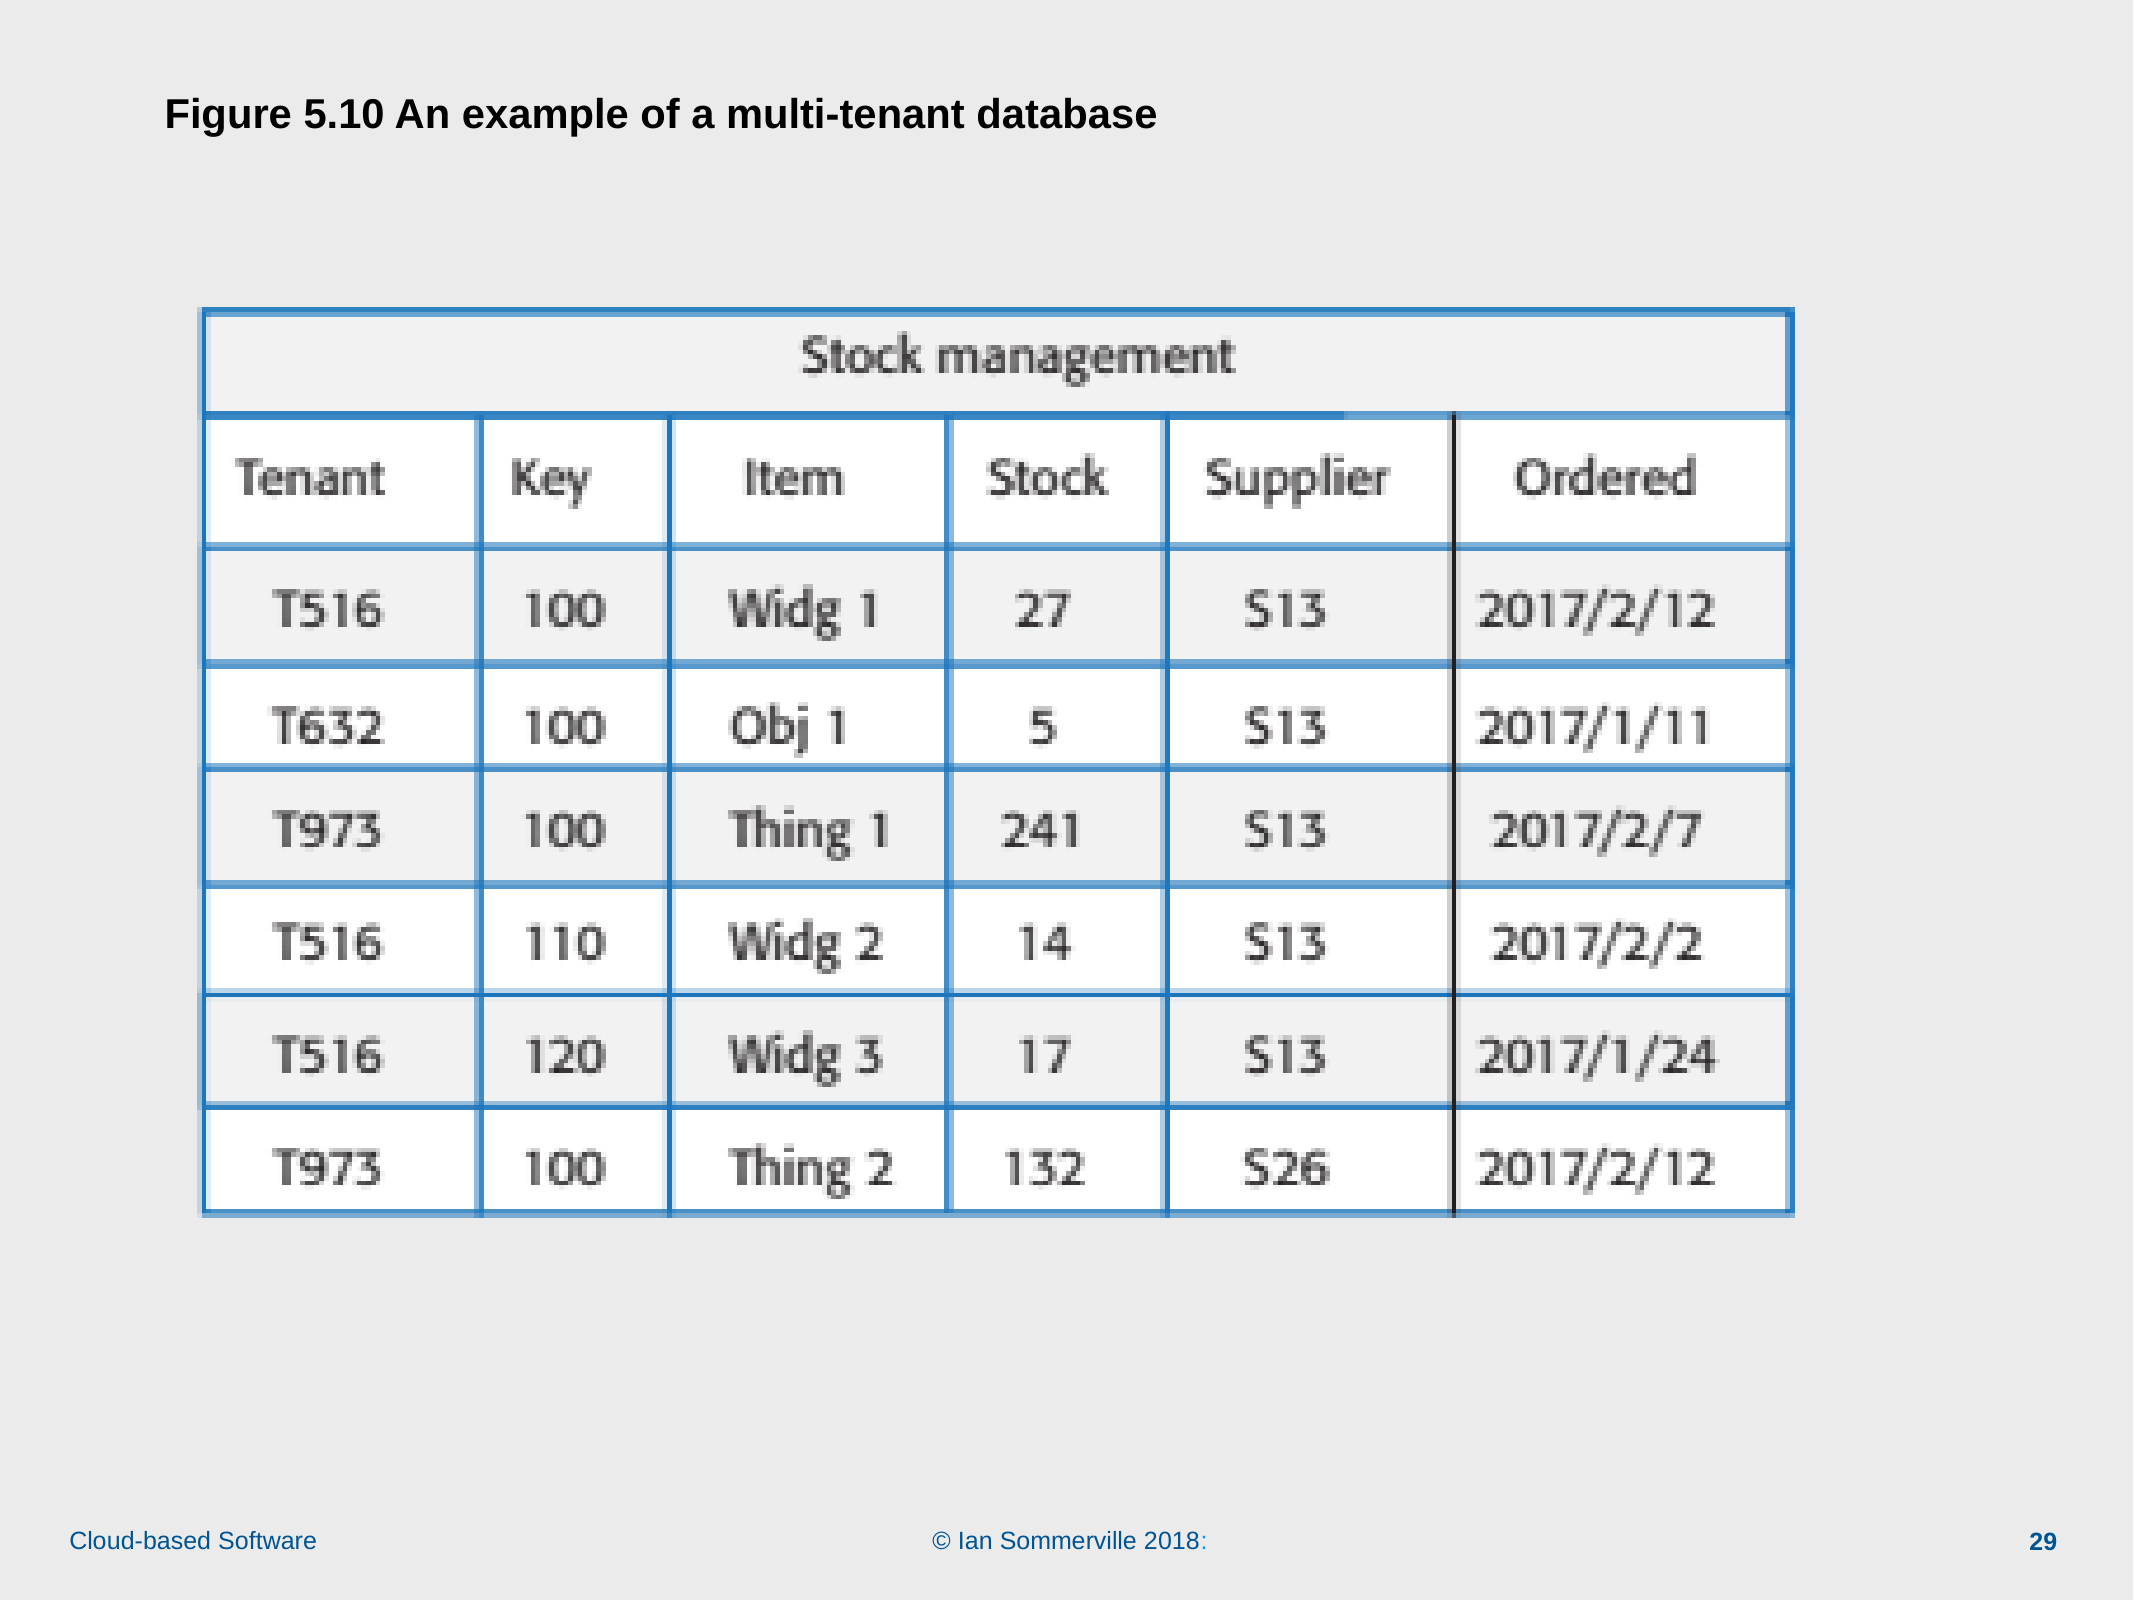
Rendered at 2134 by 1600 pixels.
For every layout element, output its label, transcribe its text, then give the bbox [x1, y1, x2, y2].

slide_number 29 [2018, 1516, 2067, 1563]
title Figure 5.10 An example of a multi-tenant database [155, 55, 1978, 169]
picture [48, 247, 1883, 1353]
